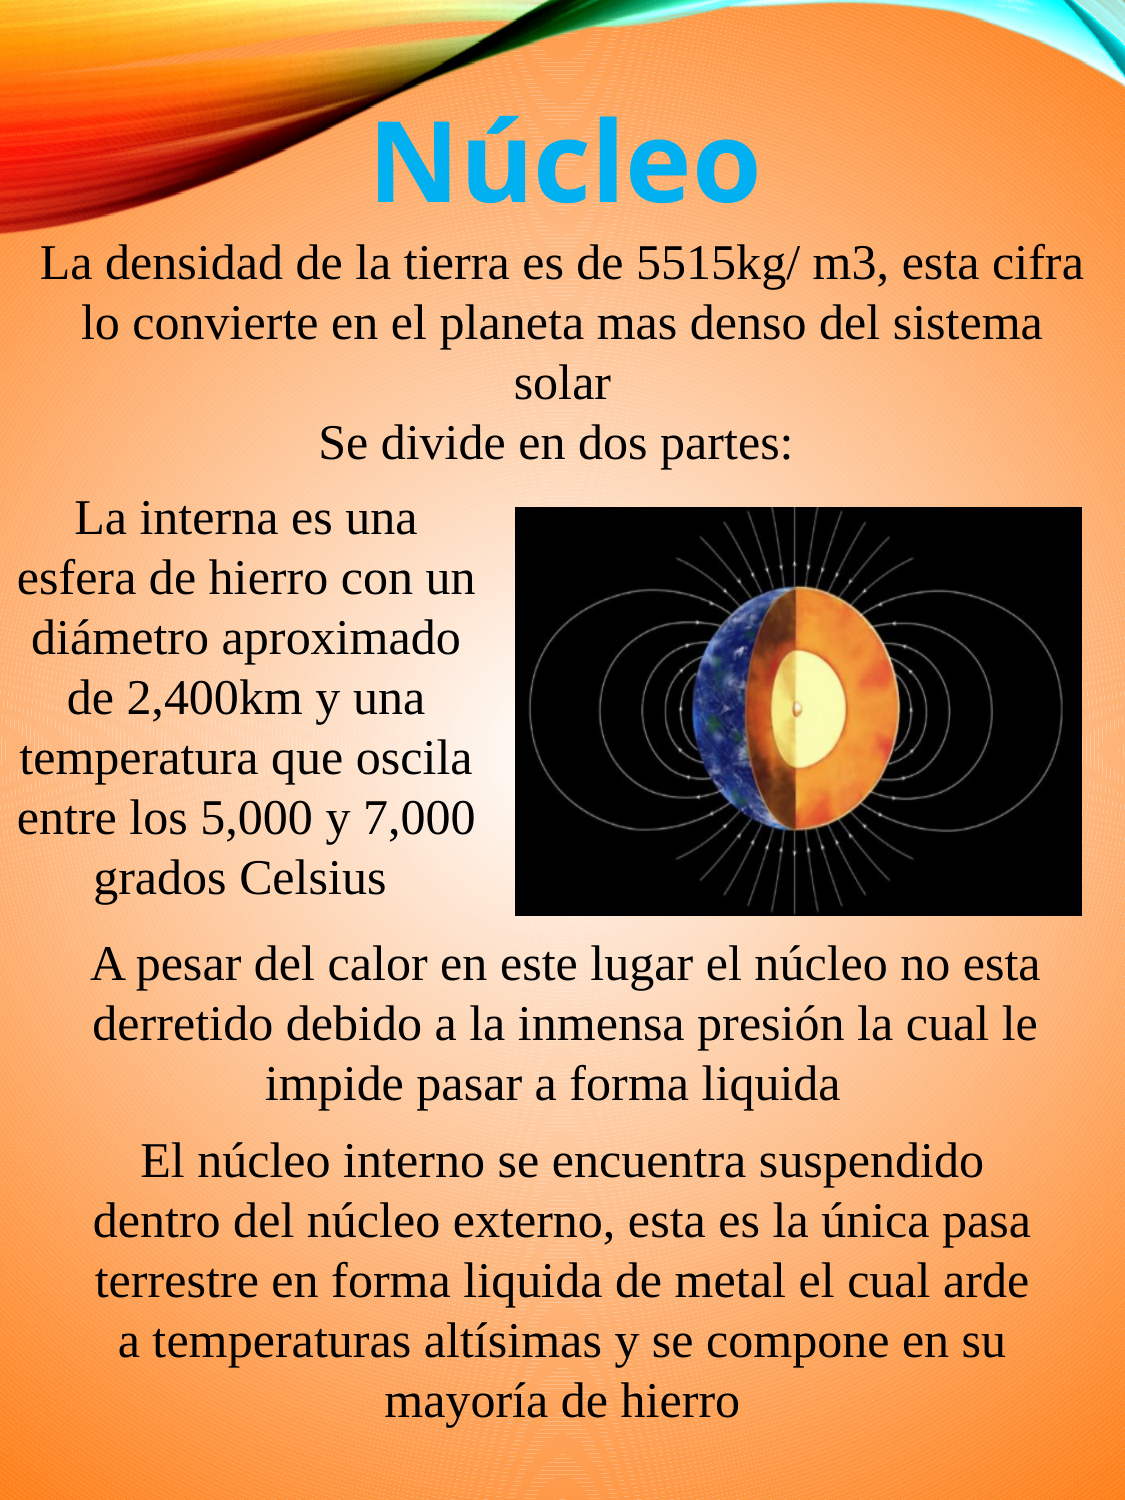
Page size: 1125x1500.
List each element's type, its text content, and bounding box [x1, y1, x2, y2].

text_box El núcleo interno se encuentra suspendido dentro del núcleo externo, esta es la única pasa terrestre en forma liquida de metal el cual arde a temperaturas altísimas y se compone en su mayoría de hierro [74, 1119, 1051, 1435]
picture [0, 0, 1125, 237]
text_box A pesar del calor en este lugar el núcleo no esta derretido debido a la inmensa presión la cual le impide pasar a forma liquida [25, 923, 1107, 1118]
text_box Núcleo [353, 82, 833, 221]
picture [515, 507, 1082, 917]
text_box La densidad de la tierra es de 5515kg/ m3, esta cifra lo convierte en el planeta mas denso del sistema solar Se divide en dos partes: [21, 221, 1103, 477]
text_box La interna es una esfera de hierro con un diámetro aproximado de 2,400km y una temperatura que oscila entre los 5,000 y 7,000 grados Celsius [0, 476, 493, 912]
